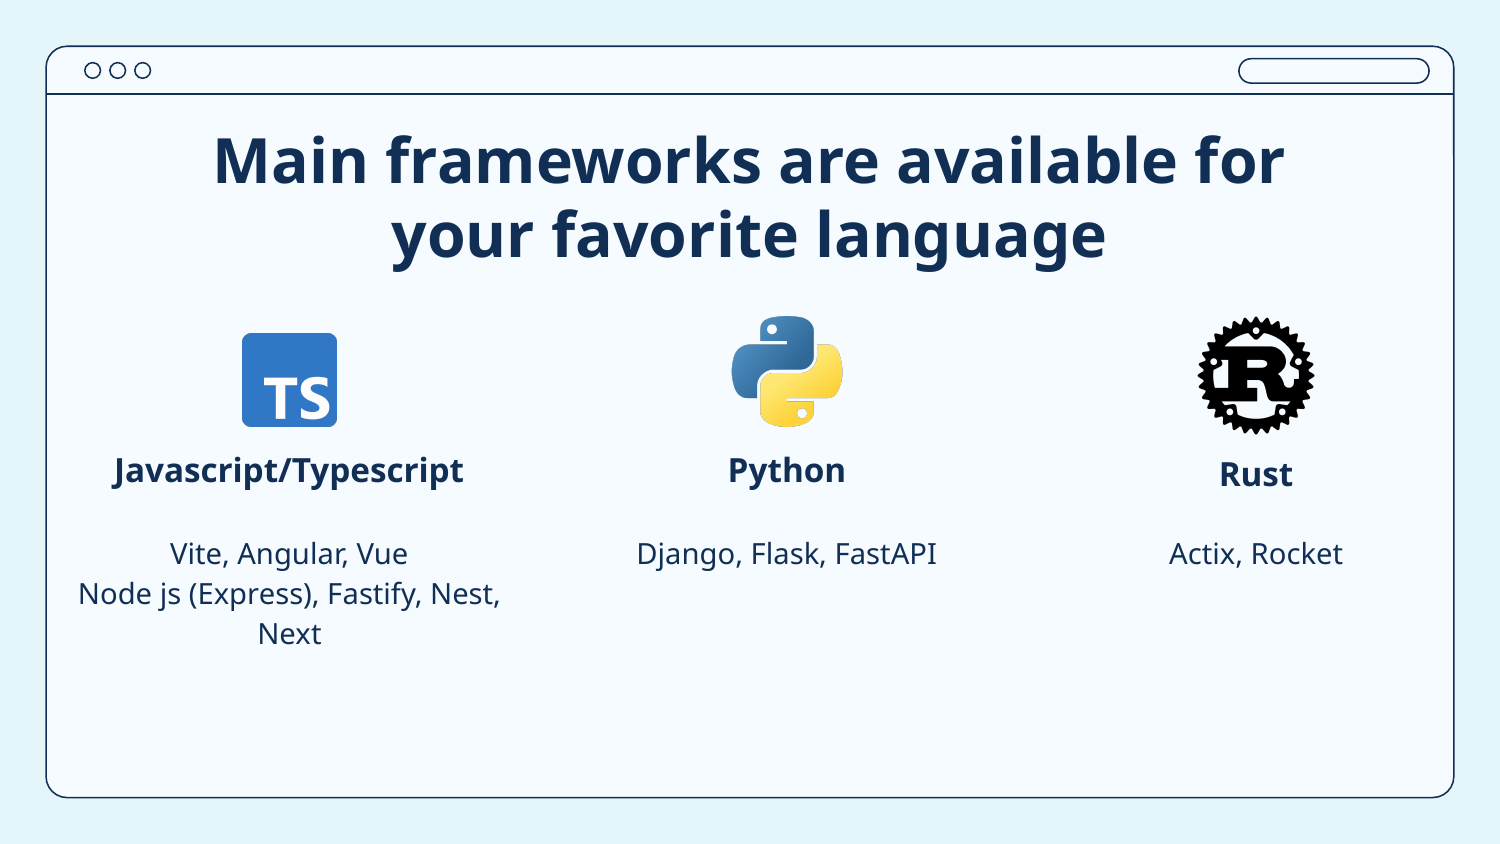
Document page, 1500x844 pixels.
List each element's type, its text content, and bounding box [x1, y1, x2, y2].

subtitle Vite, Angular, Vue Node js (Express), Fastify, Nest, Next [46, 515, 533, 653]
subtitle Javascript/Typescript [34, 437, 527, 505]
text_box Actix, Rocket [1046, 515, 1499, 617]
picture [1197, 316, 1316, 435]
picture [242, 332, 337, 428]
title Main frameworks are available for your favorite language [118, 105, 1382, 334]
text_box Rust [1046, 441, 1500, 508]
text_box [532, 316, 1042, 617]
